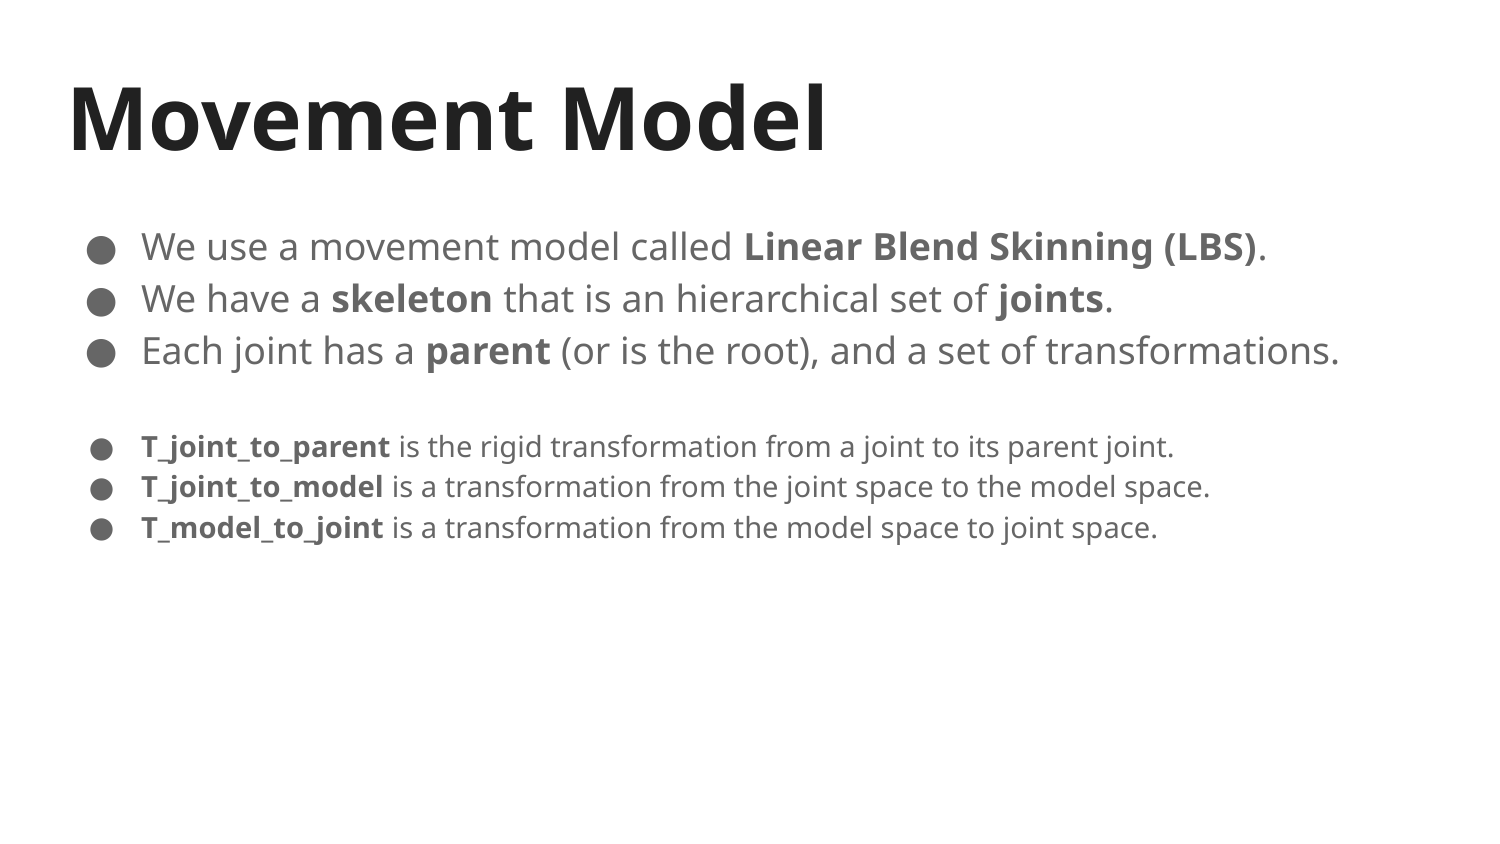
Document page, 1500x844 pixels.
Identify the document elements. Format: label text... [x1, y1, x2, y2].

title Movement Model [51, 48, 1449, 180]
list We use a movement model called Linear Blend Skinning (LBS). We have a skeleton that is an hierarchical set of joints. Each joint has a parent (or is the root), and a set of transformations. T_joint_to_parent is the rigid transformation from a joint to its parent joint. T_joint_to_model is a transformation from the joint space to the model space. T_model_to_joint is a transformation from the model space to joint space. [51, 201, 1449, 820]
